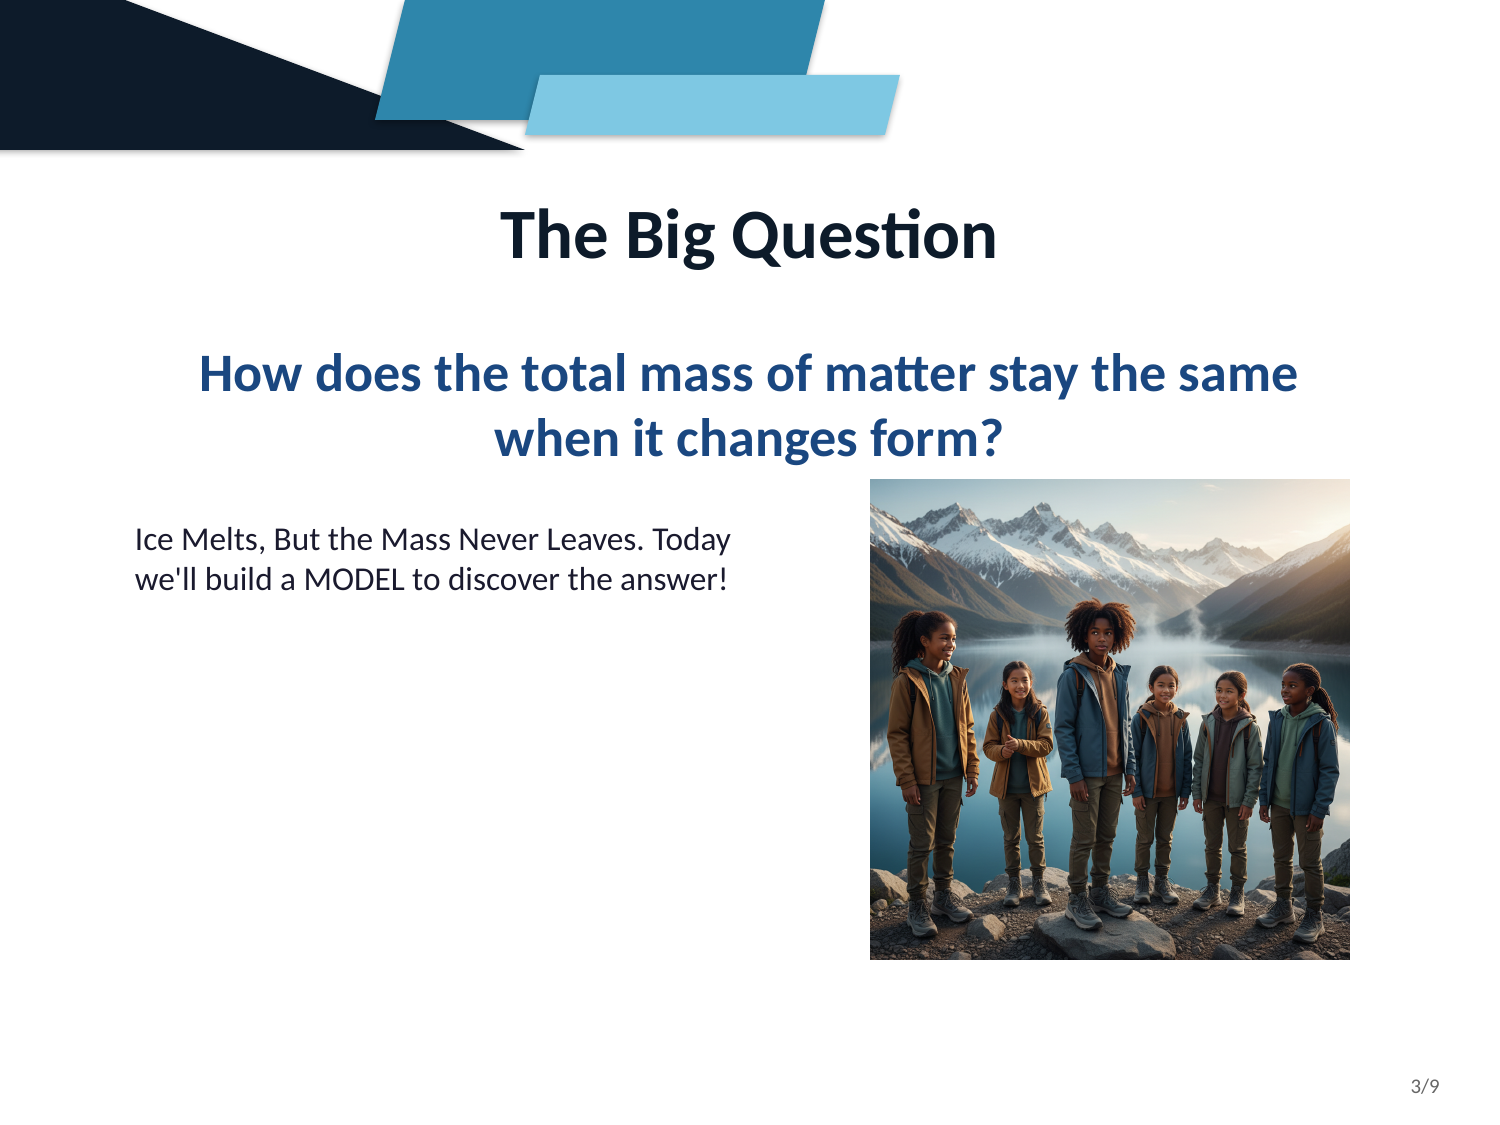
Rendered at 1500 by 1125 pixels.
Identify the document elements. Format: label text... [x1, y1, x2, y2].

text_box [374, 0, 826, 121]
text_box The Big Question [485, 179, 1014, 280]
text_box How does the total mass of matter stay the same when it changes form? [119, 329, 1380, 475]
text_box Ice Melts, But the Mass Never Leaves. Today we'll build a MODEL to discover the answer! [119, 509, 795, 605]
text_box [0, 0, 526, 151]
text_box [524, 74, 901, 136]
text_box 3/9 [1395, 1065, 1455, 1105]
picture [869, 479, 1351, 961]
